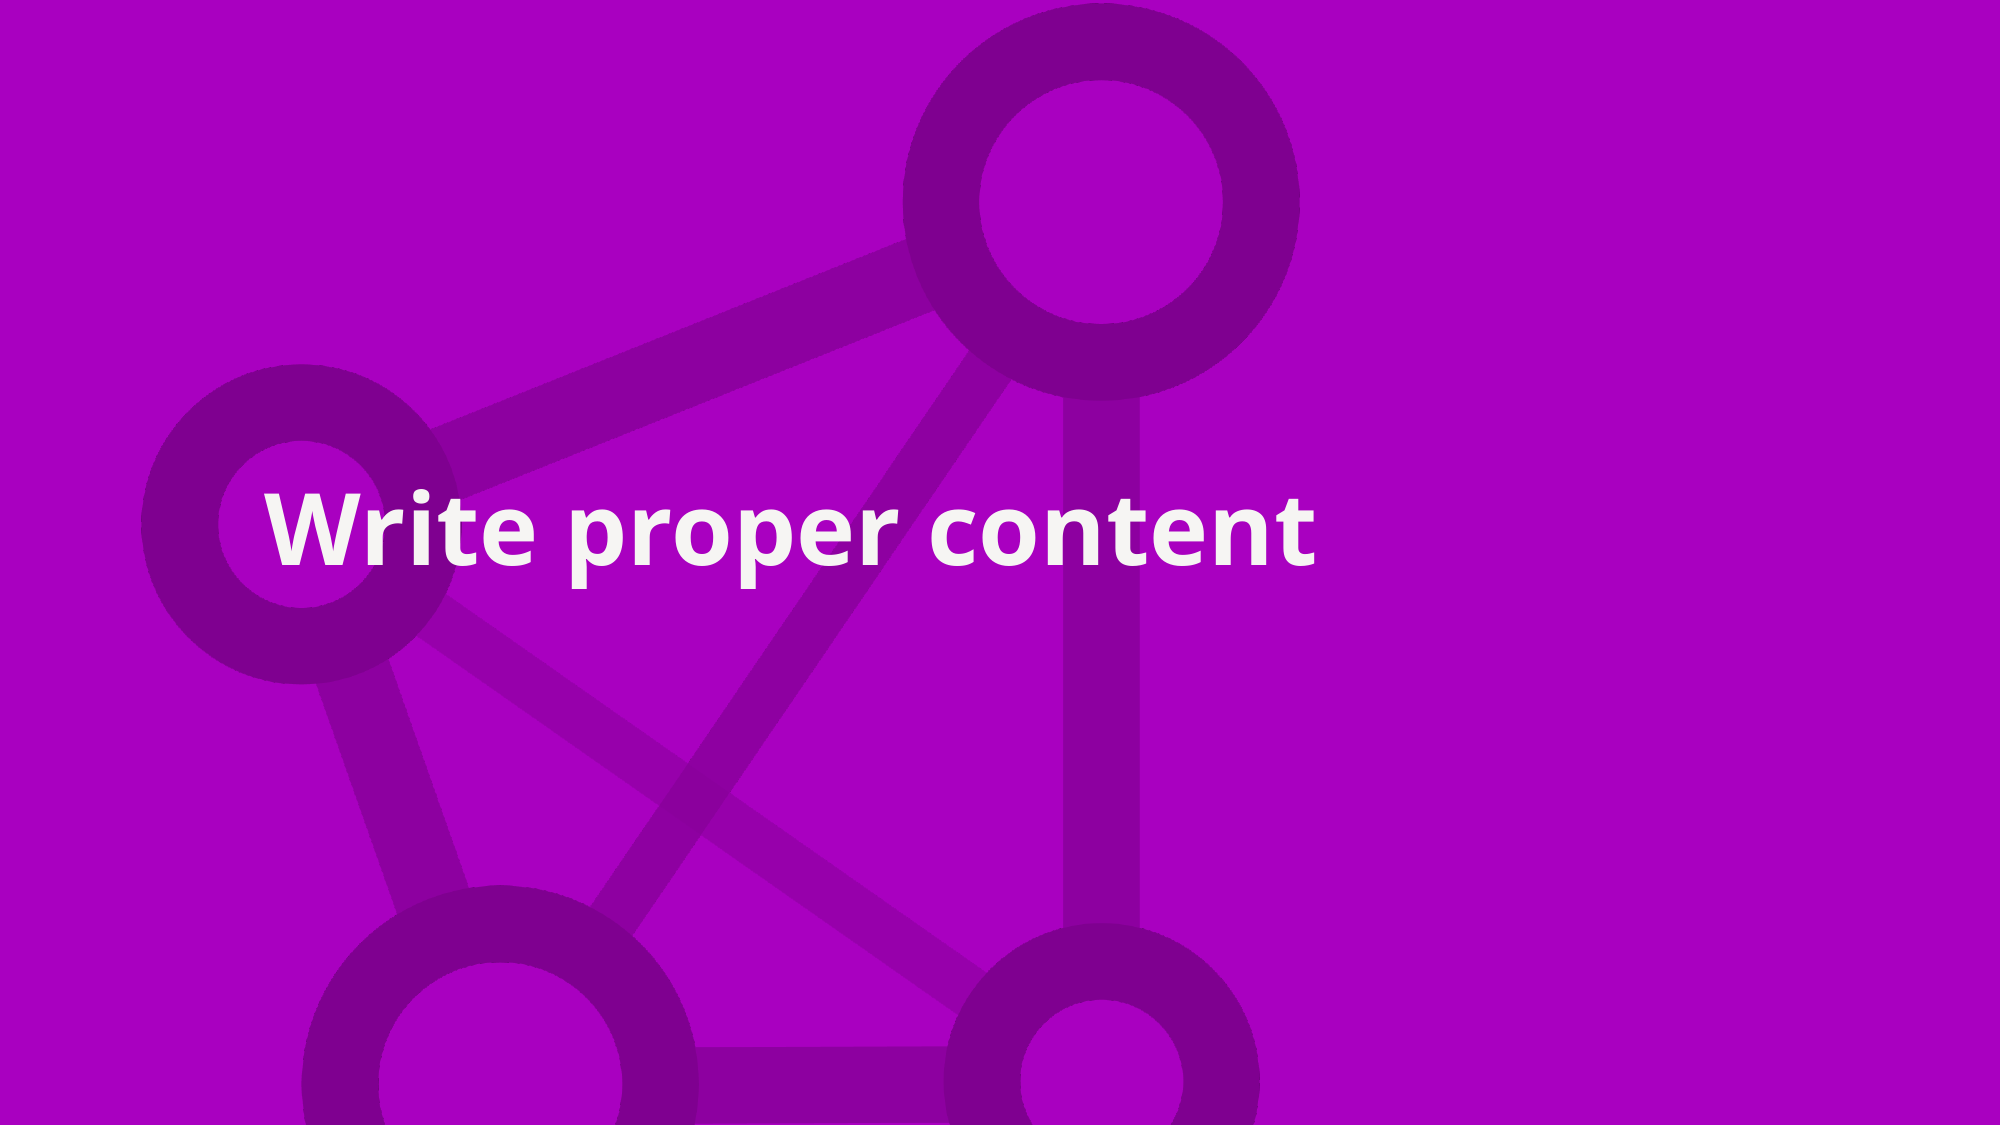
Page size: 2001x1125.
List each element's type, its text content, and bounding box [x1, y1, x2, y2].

title Write proper content [249, 184, 1750, 882]
picture [72, 0, 1371, 1125]
